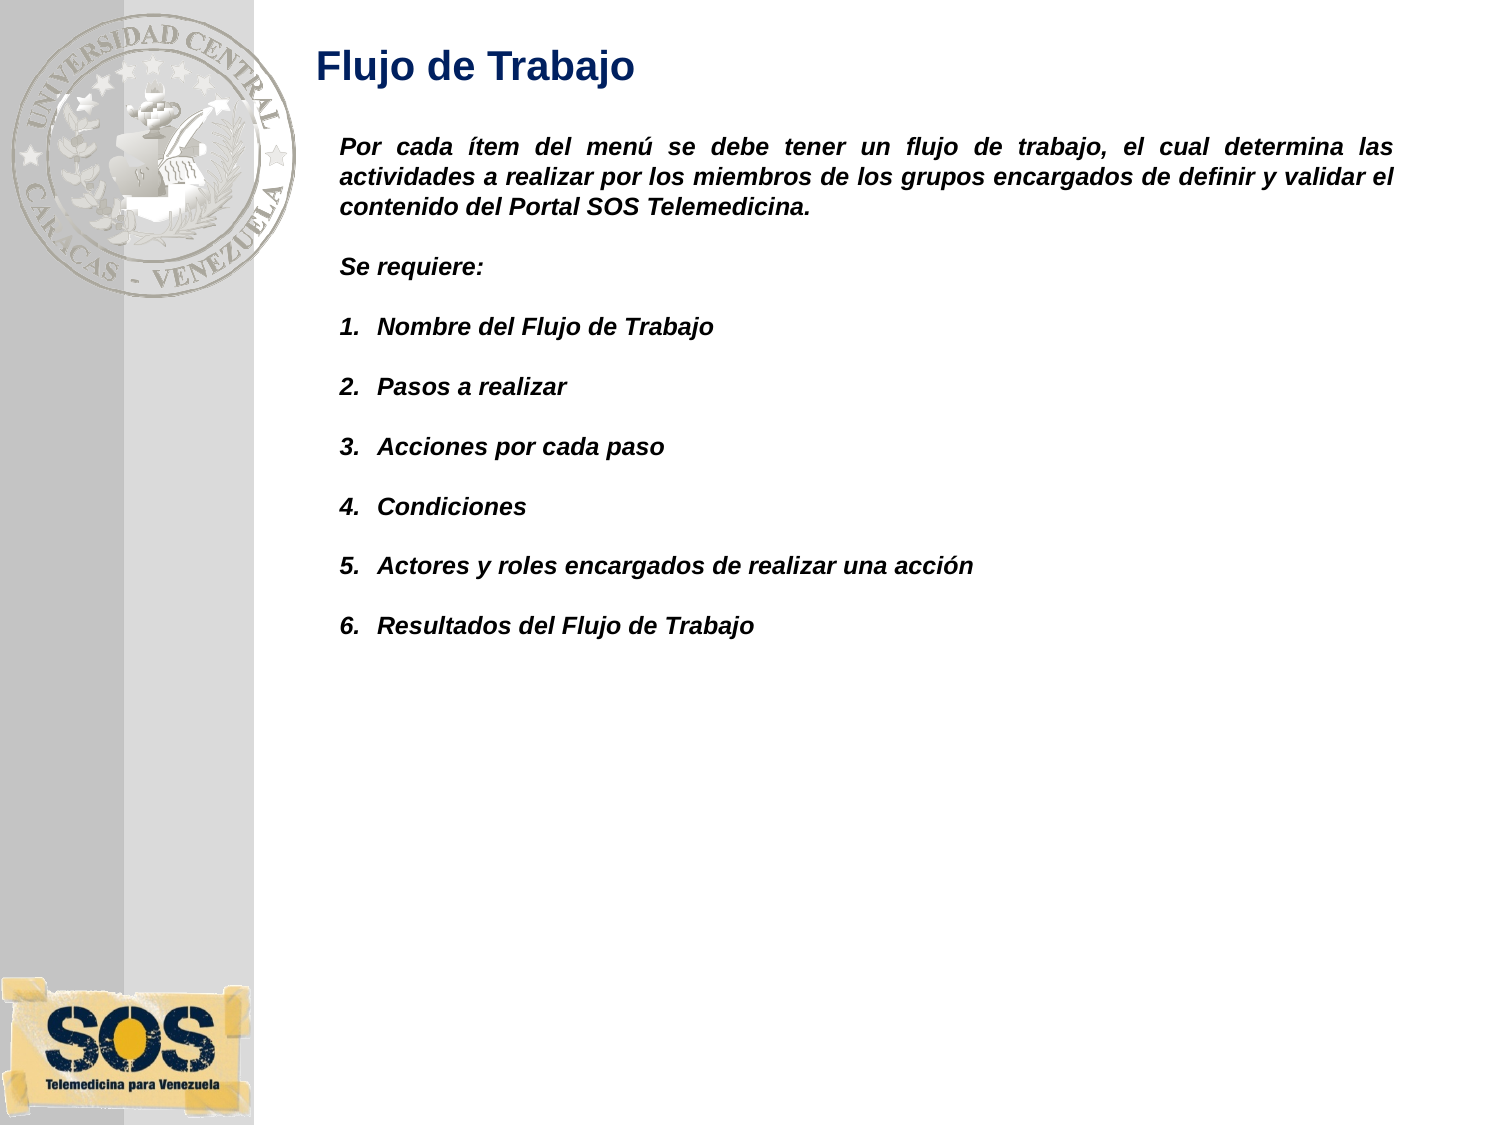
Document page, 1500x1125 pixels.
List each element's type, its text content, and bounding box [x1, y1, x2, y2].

text_box Por cada ítem del menú se debe tener un flujo de trabajo, el cual determina las actividades a realizar por los miembros de los grupos encargados de definir y validar el contenido del Portal SOS Telemedicina. Se requiere: Nombre del Flujo de Trabajo Pasos a realizar Acciones por cada paso Condiciones Actores y roles encargados de realizar una acción Resultados del Flujo de Trabajo [324, 93, 1412, 678]
text_box Flujo de Trabajo [301, 30, 1459, 96]
picture [1, 976, 254, 1118]
